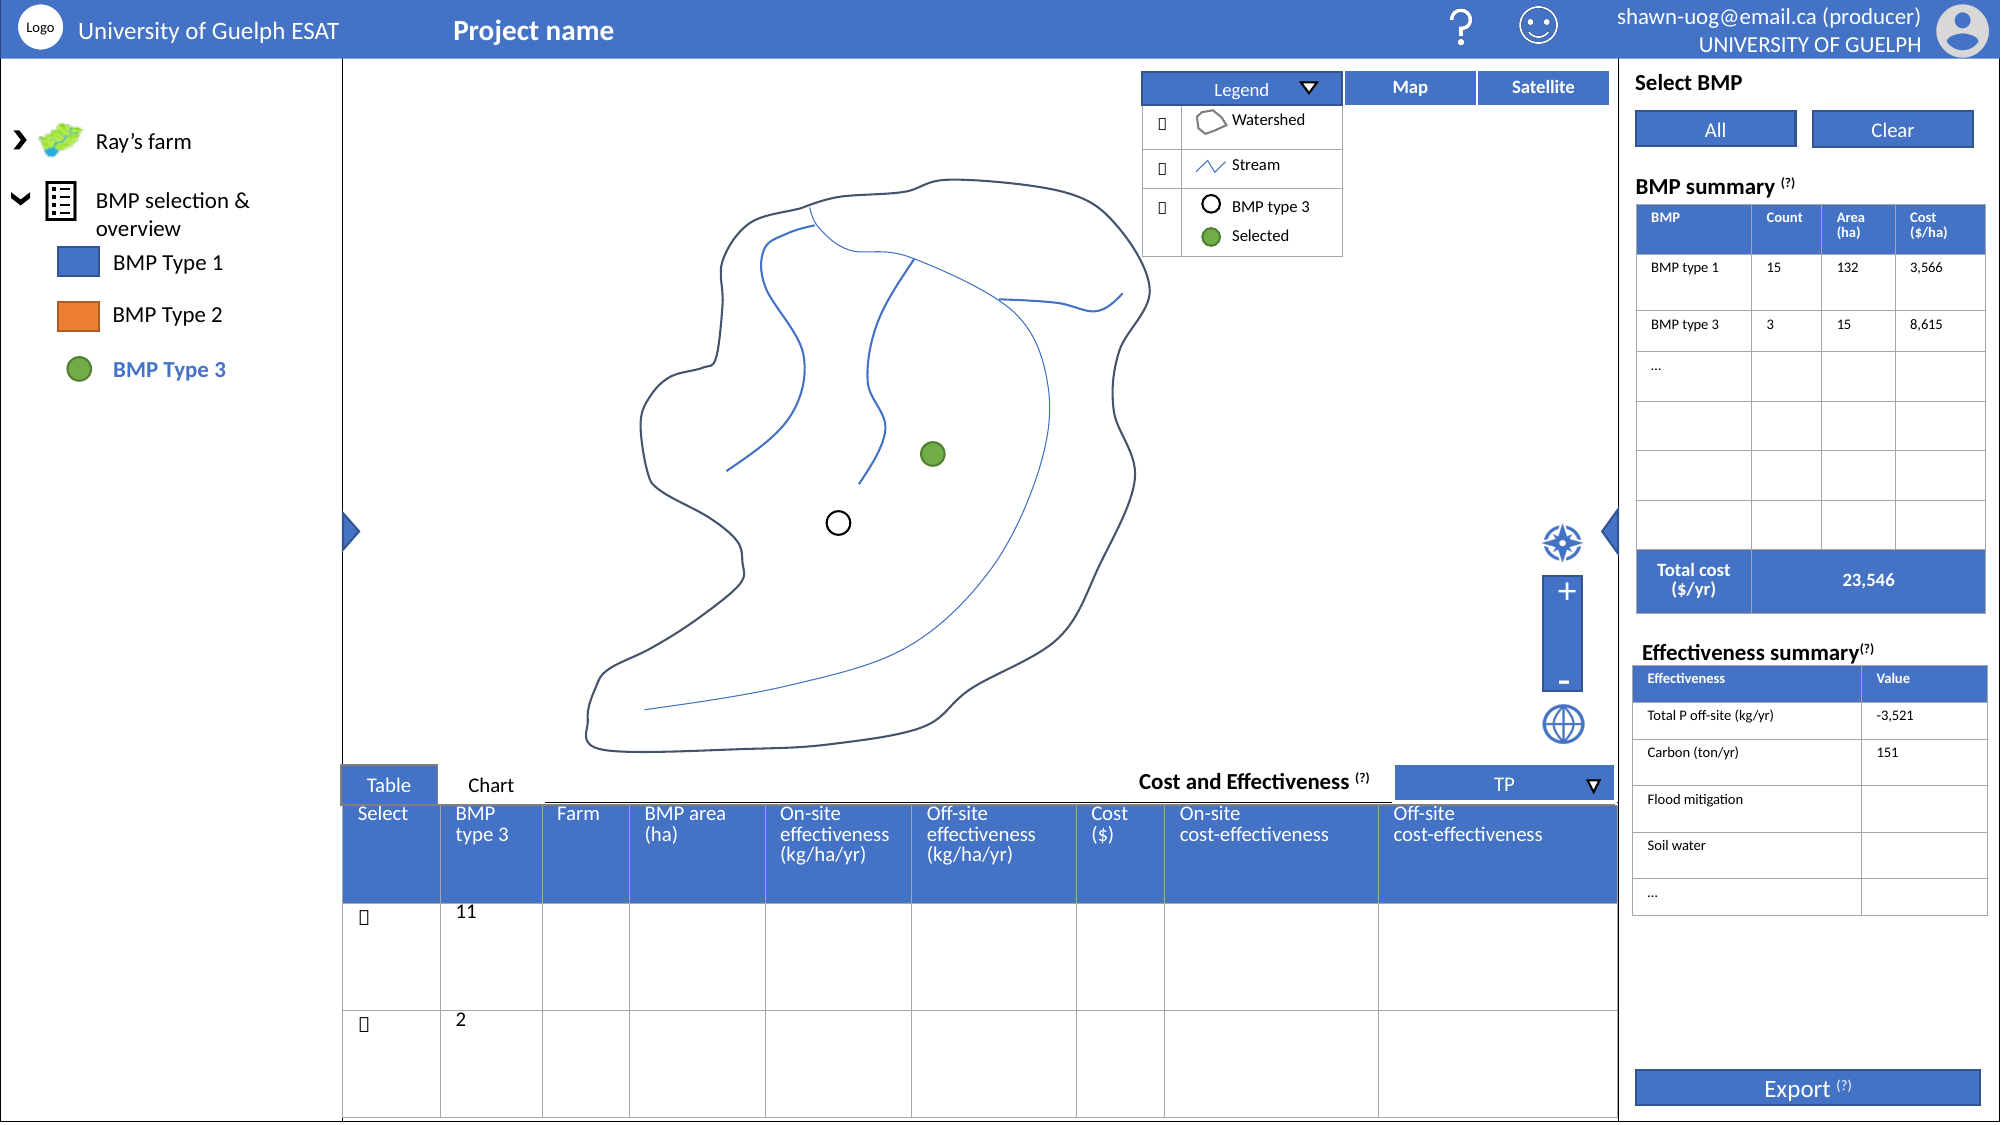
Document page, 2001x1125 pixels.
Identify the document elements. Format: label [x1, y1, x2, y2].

text_box [11, 129, 29, 151]
table_header [1478, 71, 1609, 105]
picture [1536, 699, 1590, 750]
table_cell [766, 1011, 911, 1117]
table_cell [543, 1011, 629, 1117]
text_box [10, 177, 330, 383]
table_header [343, 806, 440, 903]
table_cell [1165, 904, 1378, 1010]
table_cell [766, 904, 911, 1010]
table_cell [1077, 1011, 1164, 1117]
table_cell [343, 1011, 440, 1117]
table_header [1862, 666, 1987, 702]
text_box [1635, 1069, 1981, 1106]
text_box [1542, 575, 1583, 692]
table_header [342, 766, 437, 804]
table_cell [1077, 904, 1164, 1010]
table_cell [912, 904, 1076, 1010]
table_cell [630, 904, 765, 1010]
table_cell [912, 1011, 1076, 1117]
table_header [1896, 205, 1985, 254]
table_cell [1619, 66, 1999, 1121]
table_cell [630, 1011, 765, 1117]
table_header [543, 806, 629, 903]
table_cell [1165, 1011, 1378, 1117]
table_header [1822, 207, 1895, 254]
table_header [766, 806, 911, 903]
table_header [1752, 207, 1821, 254]
table_header [630, 806, 765, 903]
table_header [1165, 806, 1378, 903]
picture [37, 122, 85, 159]
table_header [1379, 806, 1617, 903]
text_box [95, 126, 351, 154]
table_header [1077, 806, 1164, 903]
text_box [1600, 506, 1620, 557]
table_cell [343, 904, 440, 1010]
table_cell [441, 904, 542, 1010]
text_box [341, 510, 361, 553]
table_cell [1379, 904, 1617, 1010]
table_cell [441, 1011, 542, 1117]
text_box [585, 71, 1342, 752]
table_header [438, 765, 1615, 804]
table_header [441, 806, 542, 903]
text_box [1627, 629, 1935, 672]
text_box [1620, 164, 1917, 207]
table_cell [343, 66, 1618, 802]
table_header [1345, 71, 1476, 105]
table_header [912, 806, 1076, 903]
table_cell [1, 66, 342, 1121]
table_cell [543, 904, 629, 1010]
table_header [1633, 672, 1861, 702]
table_header [1637, 207, 1751, 254]
text_box [0, 0, 2000, 147]
text_box [1115, 758, 1617, 805]
table_cell [1379, 1011, 1617, 1117]
picture [1536, 518, 1589, 568]
